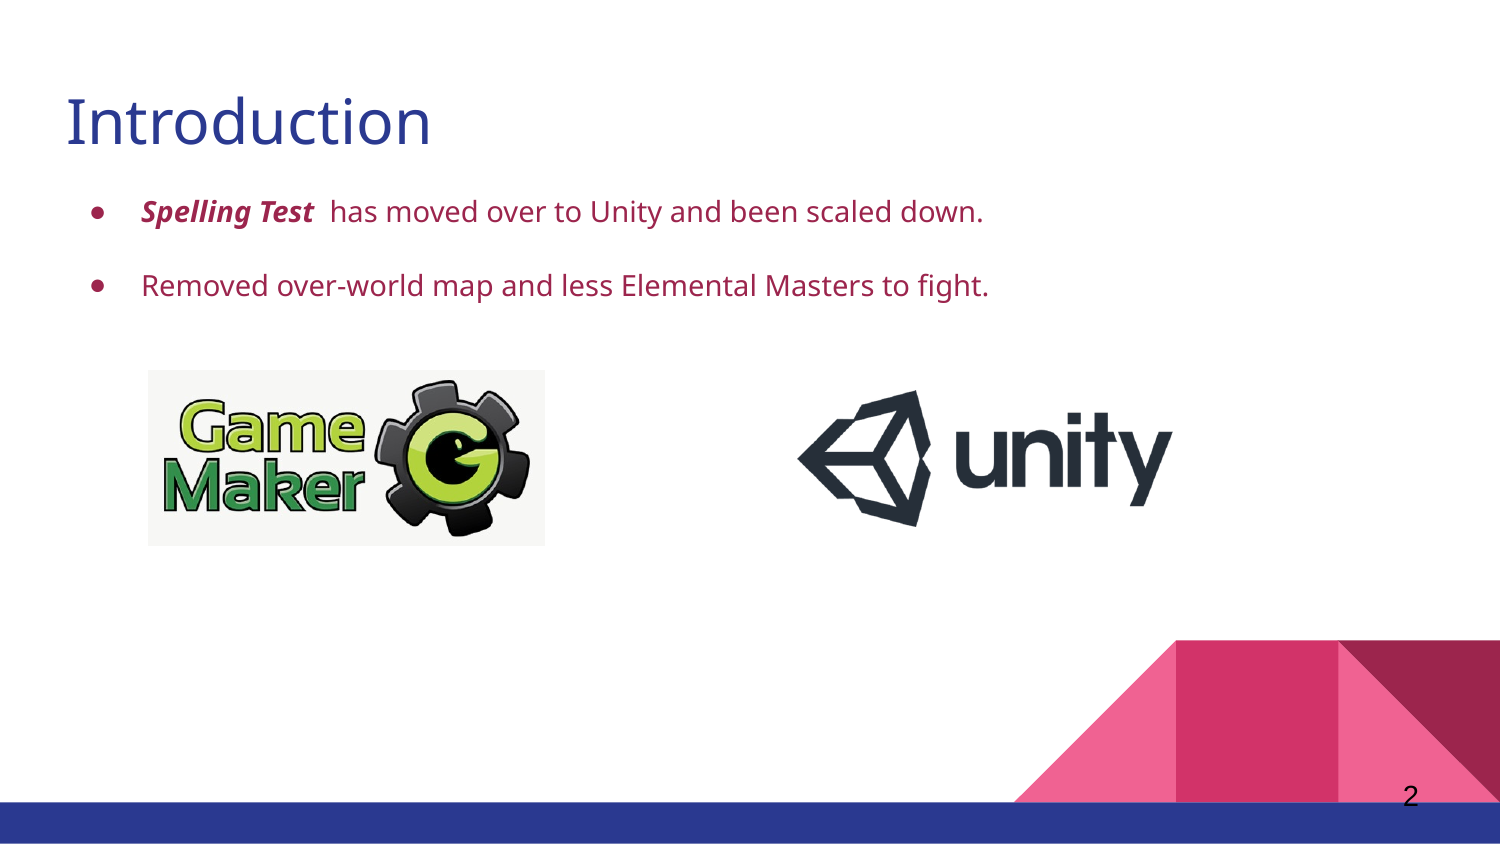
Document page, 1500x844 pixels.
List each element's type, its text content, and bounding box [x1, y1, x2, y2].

picture [147, 370, 545, 546]
title Introduction [51, 67, 1449, 161]
list Spelling Test has moved over to Unity and been scaled down. Removed over-world map and less Elemental Masters to fight. [51, 161, 1449, 750]
slide_number 2 [1387, 762, 1478, 828]
picture [796, 389, 1173, 527]
